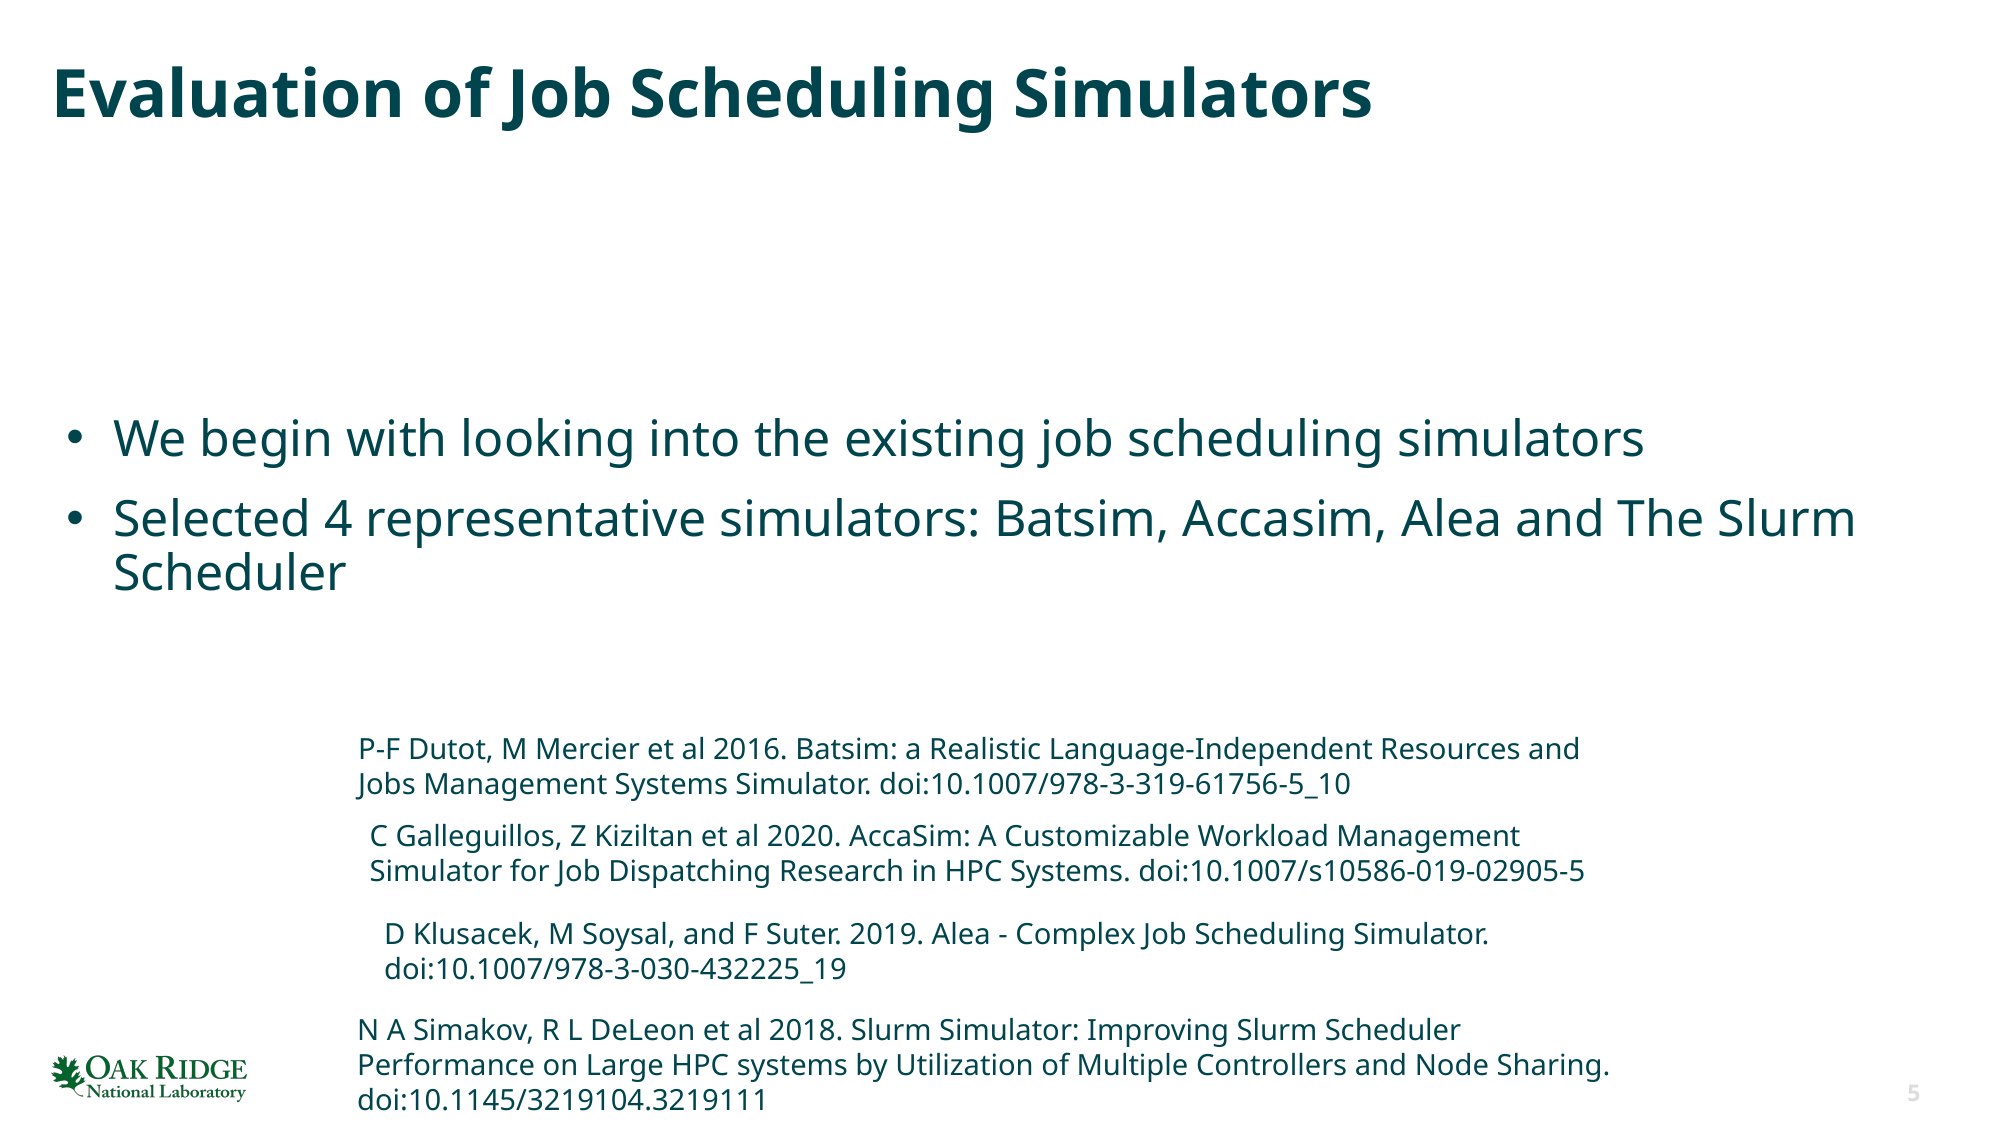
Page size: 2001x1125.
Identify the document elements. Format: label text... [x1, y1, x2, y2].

text_box D Klusacek, M Soysal, and F Suter. 2019. Alea - Complex Job Scheduling Simulator. doi:10.1007/978-3-030-432225_19 [369, 907, 1672, 993]
text_box P-F Dutot, M Mercier et al 2016. Batsim: a Realistic Language-Independent Resources and Jobs Management Systems Simulator. doi:10.1007/978-3-319-61756-5_10 [343, 722, 1597, 808]
text_box C Galleguillos, Z Kiziltan et al 2020. AccaSim: A Customizable Workload Management Simulator for Job Dispatching Research in HPC Systems. doi:10.1007/s10586-019-02905-5 [354, 810, 1601, 895]
picture [51, 1055, 247, 1102]
text_box We begin with looking into the existing job scheduling simulators Selected 4 representative simulators: Batsim, Accasim, Alea and The Slurm Scheduler [51, 217, 1937, 797]
title Evaluation of Job Scheduling Simulators [51, 59, 1937, 206]
text_box N A Simakov, R L DeLeon et al 2018. Slurm Simulator: Improving Slurm Scheduler Performance on Large HPC systems by Utilization of Multiple Controllers and Node Sharing. doi:10.1145/3219104.3219111 [342, 1003, 1626, 1124]
